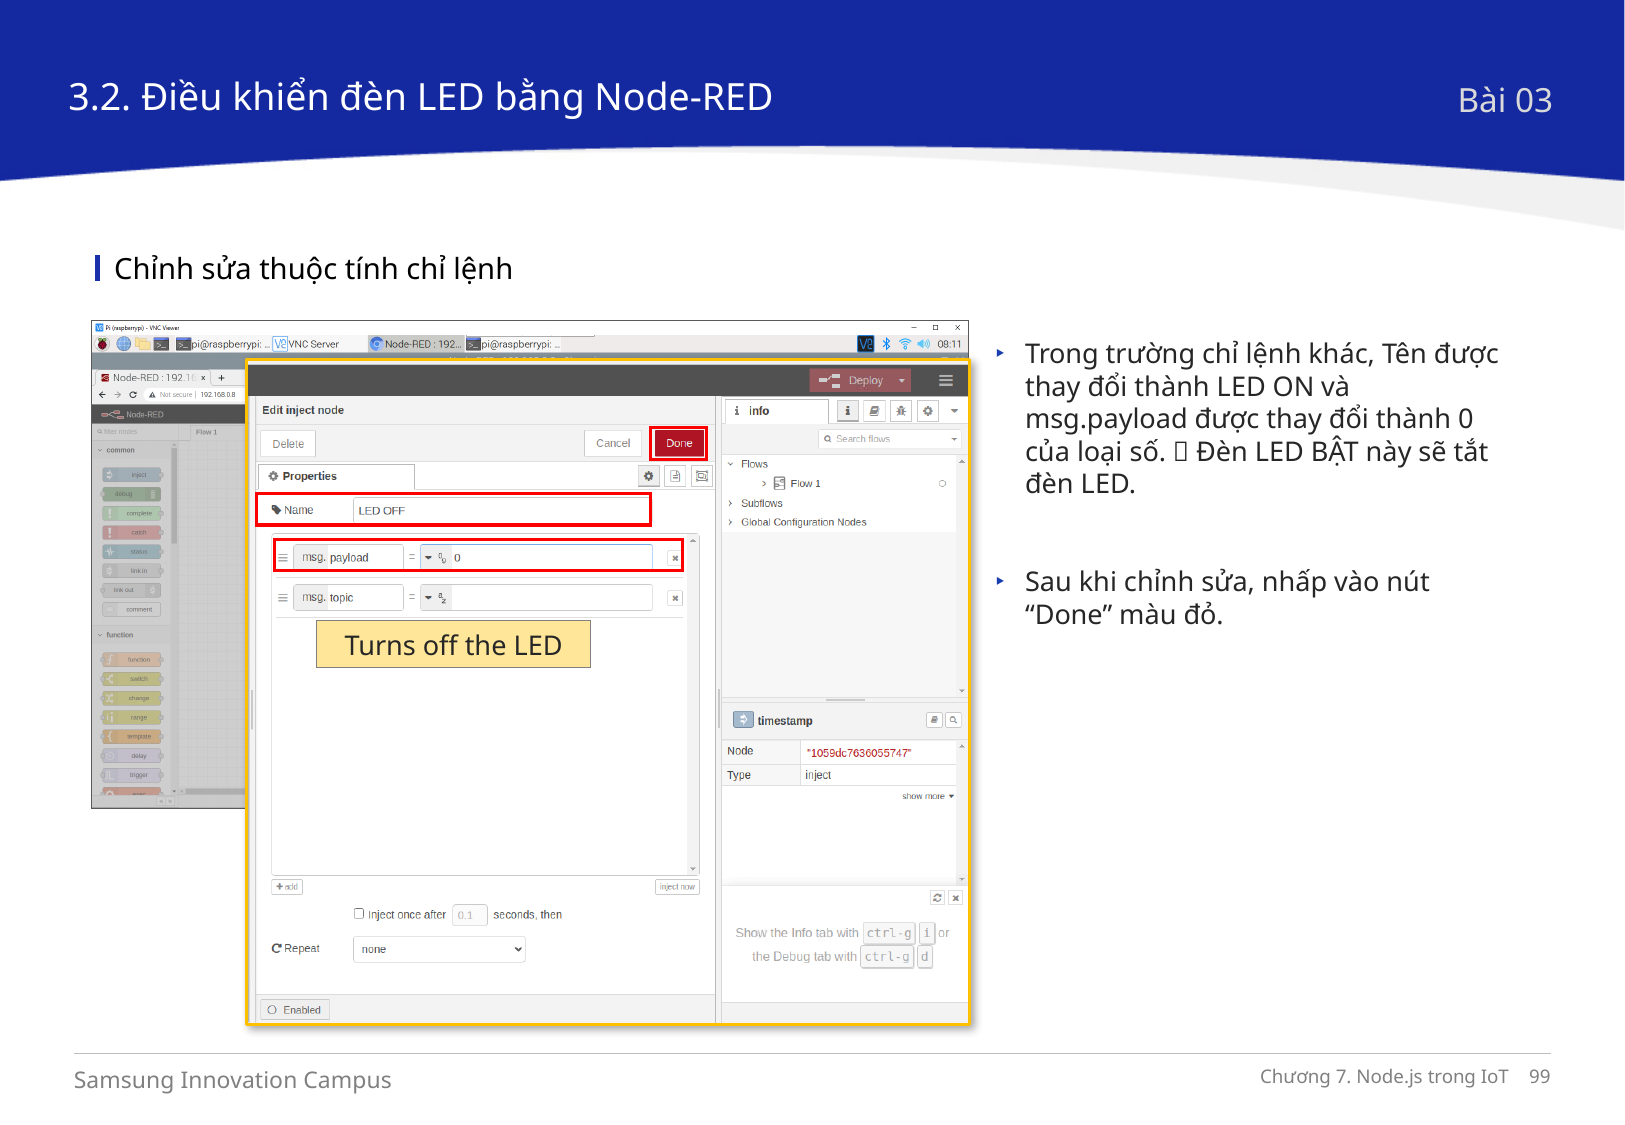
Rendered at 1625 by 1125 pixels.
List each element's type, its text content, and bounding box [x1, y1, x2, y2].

text_box Trong trường chỉ lệnh khác, Tên được thay đổi thành LED ON và msg.payload được thay đổi thành 0 của loại số.  Đèn LED BẬT này sẽ tắt đèn LED. Sau khi chỉnh sửa, nhấp vào nút “Done” màu đỏ. [994, 324, 1530, 642]
text_box Chỉnh sửa thuộc tính chỉ lệnh [94, 249, 1510, 287]
text_box Bài 03 [1422, 78, 1554, 119]
text_box 3.2. Điều khiển đèn LED bằng Node-RED [67, 72, 1025, 119]
picture [0, 0, 1625, 1125]
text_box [91, 320, 969, 1024]
